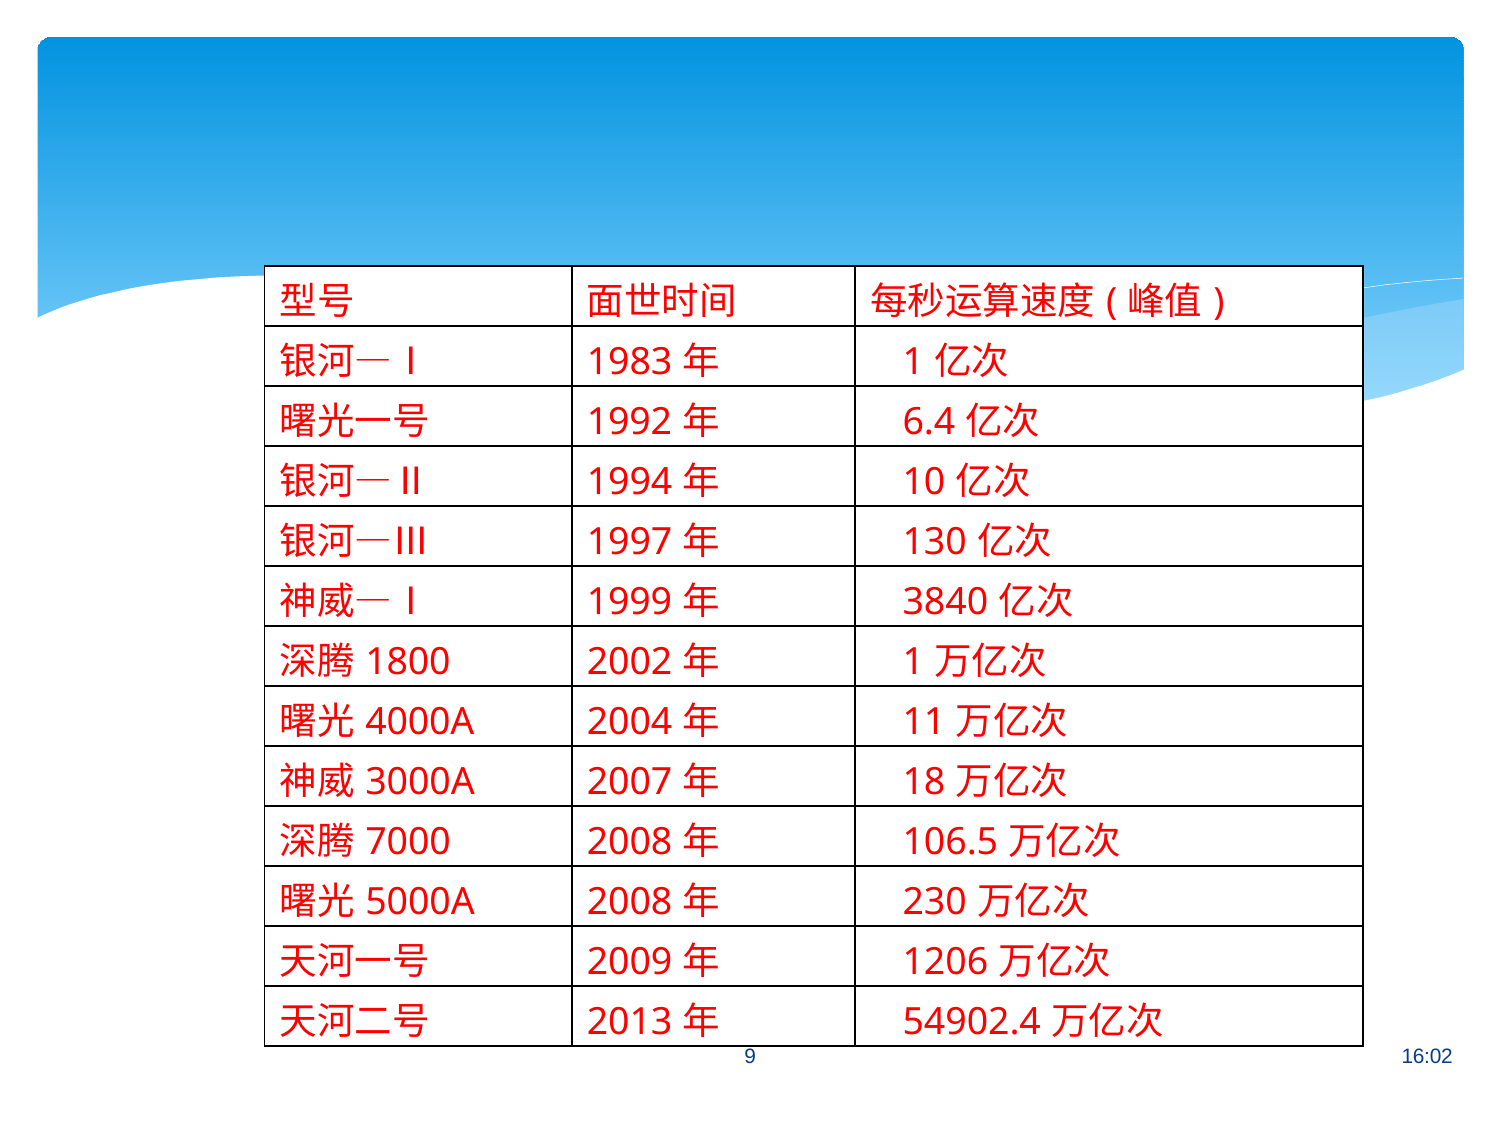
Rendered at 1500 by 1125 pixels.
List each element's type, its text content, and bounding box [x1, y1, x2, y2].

table_cell 1万亿次 [856, 627, 1362, 685]
table_cell 1983年 [573, 327, 854, 385]
text_box 9 [742, 1042, 758, 1068]
picture [37, 86, 1464, 317]
table_cell 天河一号 [265, 927, 571, 985]
text_box [1365, 299, 1464, 400]
table_cell 2002年 [573, 627, 854, 685]
table_cell 230万亿次 [856, 867, 1362, 925]
table_cell 10亿次 [856, 447, 1362, 505]
table_cell 1999年 [573, 567, 854, 625]
table_cell 曙光一号 [265, 387, 571, 445]
table_cell 1206万亿次 [856, 927, 1362, 985]
table_cell 18万亿次 [856, 747, 1362, 805]
table_cell 54902.4万亿次 [856, 987, 1362, 1045]
table_header 面世时间 [573, 267, 854, 325]
table_header 每秒运算速度(峰值) [856, 267, 1362, 325]
table_cell 130亿次 [856, 507, 1362, 565]
table_cell 3840亿次 [856, 567, 1362, 625]
table_cell 11万亿次 [856, 687, 1362, 745]
table_cell 神威3000A [265, 747, 571, 805]
table_cell 深腾1800 [265, 627, 571, 685]
table_cell 1994年 [573, 447, 854, 505]
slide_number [1399, 1042, 1456, 1125]
table_cell 银河—Ⅱ [265, 447, 571, 505]
table_cell 1997年 [573, 507, 854, 565]
table_cell 2004年 [573, 687, 854, 745]
table_cell 1992年 [573, 387, 854, 445]
table_cell 银河—Ⅰ [265, 327, 571, 385]
table_cell 2013年 [573, 987, 854, 1045]
table_cell 2007年 [573, 747, 854, 805]
table_cell 6.4亿次 [856, 387, 1362, 445]
table_cell 曙光4000A [265, 687, 571, 745]
table_cell 1亿次 [856, 327, 1362, 385]
table_cell 神威—Ⅰ [265, 567, 571, 625]
table_cell 银河—Ⅲ [265, 507, 571, 565]
table_cell 2009年 [573, 927, 854, 985]
picture [37, 37, 44, 44]
table_cell 天河二号 [265, 987, 571, 1045]
table_header 型号 [265, 267, 571, 325]
table_cell 106.5万亿次 [856, 807, 1362, 865]
table_cell 2008年 [573, 867, 854, 925]
table_cell 曙光5000A [265, 867, 571, 925]
table_cell 深腾7000 [265, 807, 571, 865]
table_cell 2008年 [573, 807, 854, 865]
